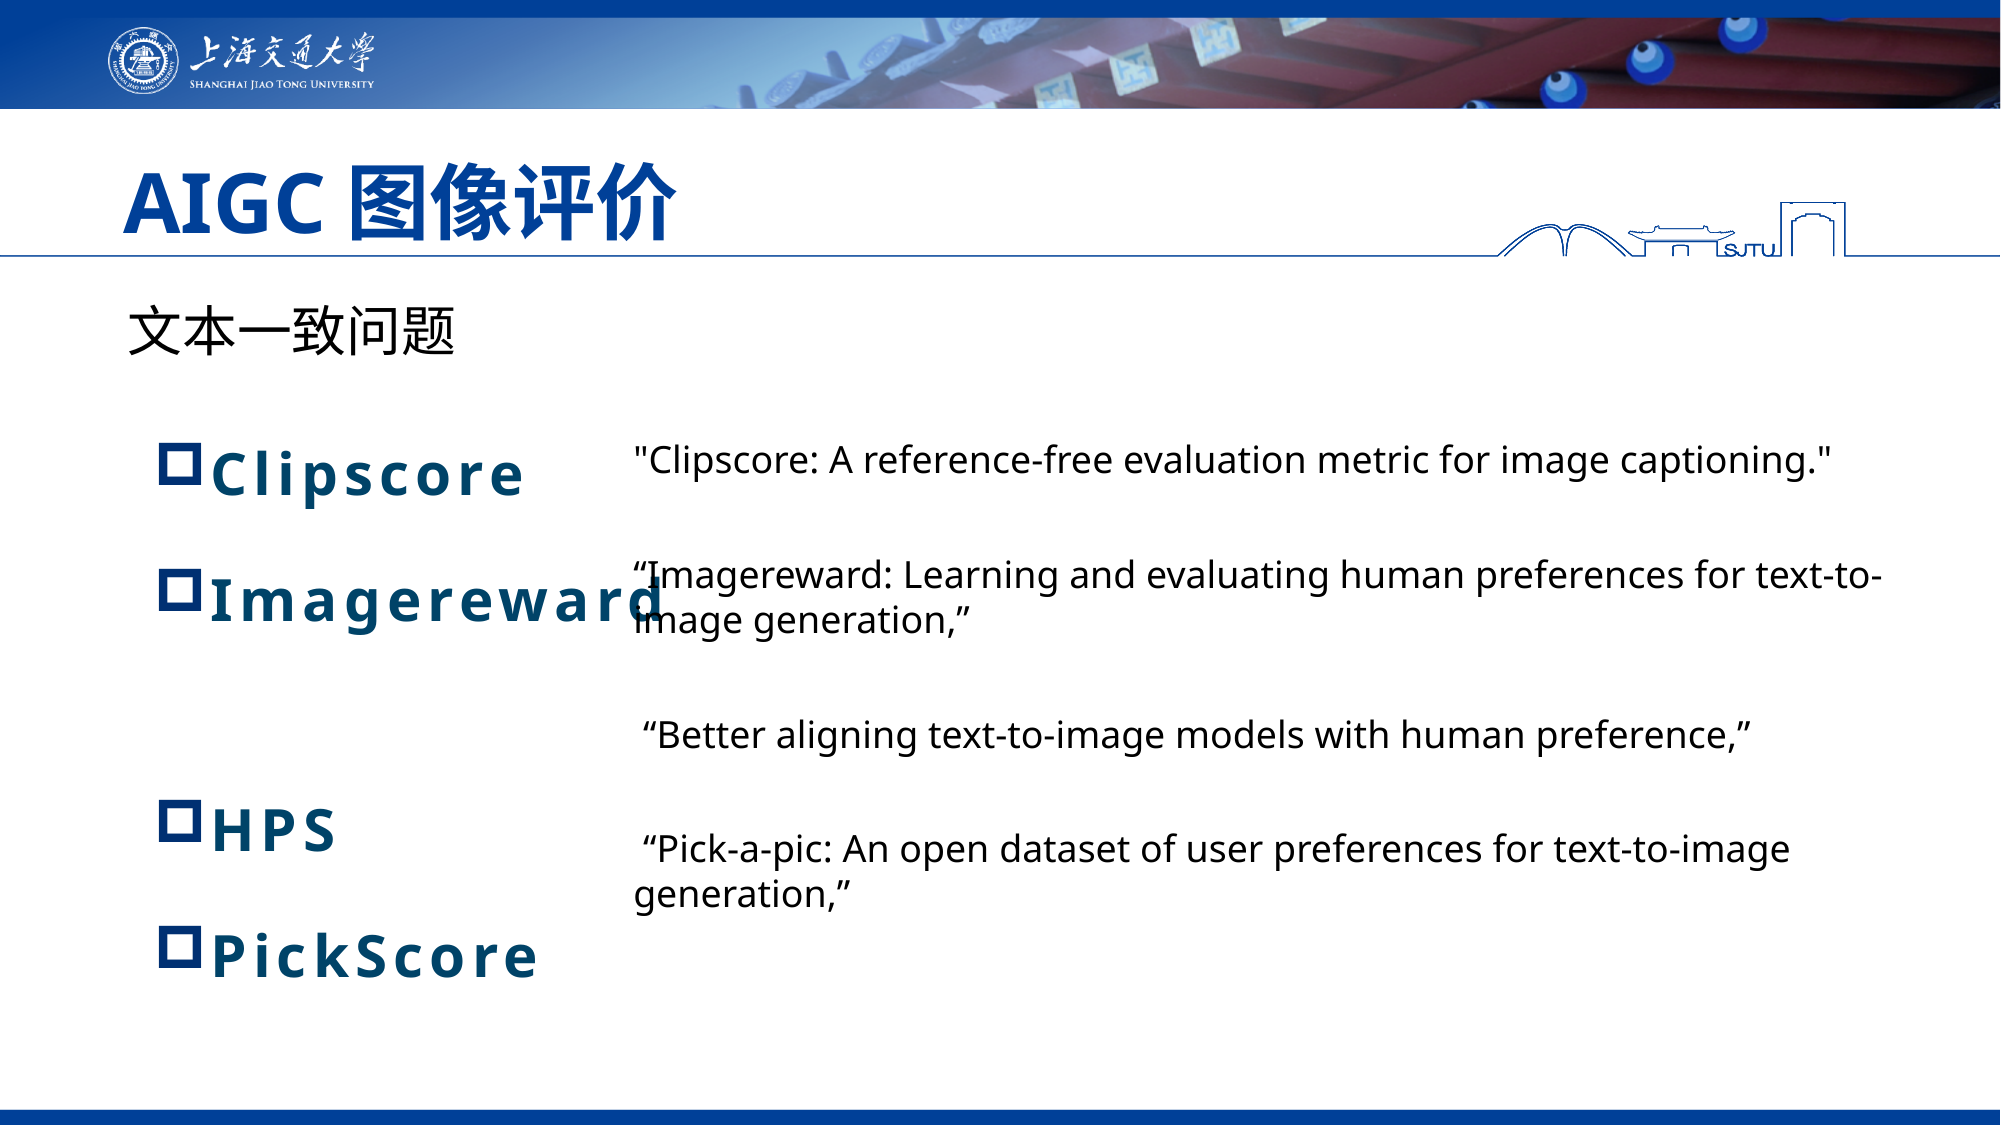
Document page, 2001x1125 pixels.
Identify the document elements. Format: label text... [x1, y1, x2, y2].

text_box "Clipscore: A reference-free evaluation metric for image captioning." [618, 428, 1952, 489]
picture [0, 0, 2001, 109]
text_box “Better aligning text-to-image models with human preference,” [618, 703, 1861, 763]
list 文本一致问题 [112, 276, 689, 371]
text_box Clipscore Imagereward HPS PickScore [139, 394, 773, 1054]
text_box “Pick-a-pic: An open dataset of user preferences for text-to-image generation,” [618, 817, 1861, 923]
text_box “Imagereward: Learning and evaluating human preferences for text-to-image generation,” [618, 543, 1928, 648]
title AIGC图像评价 [108, 159, 1940, 254]
